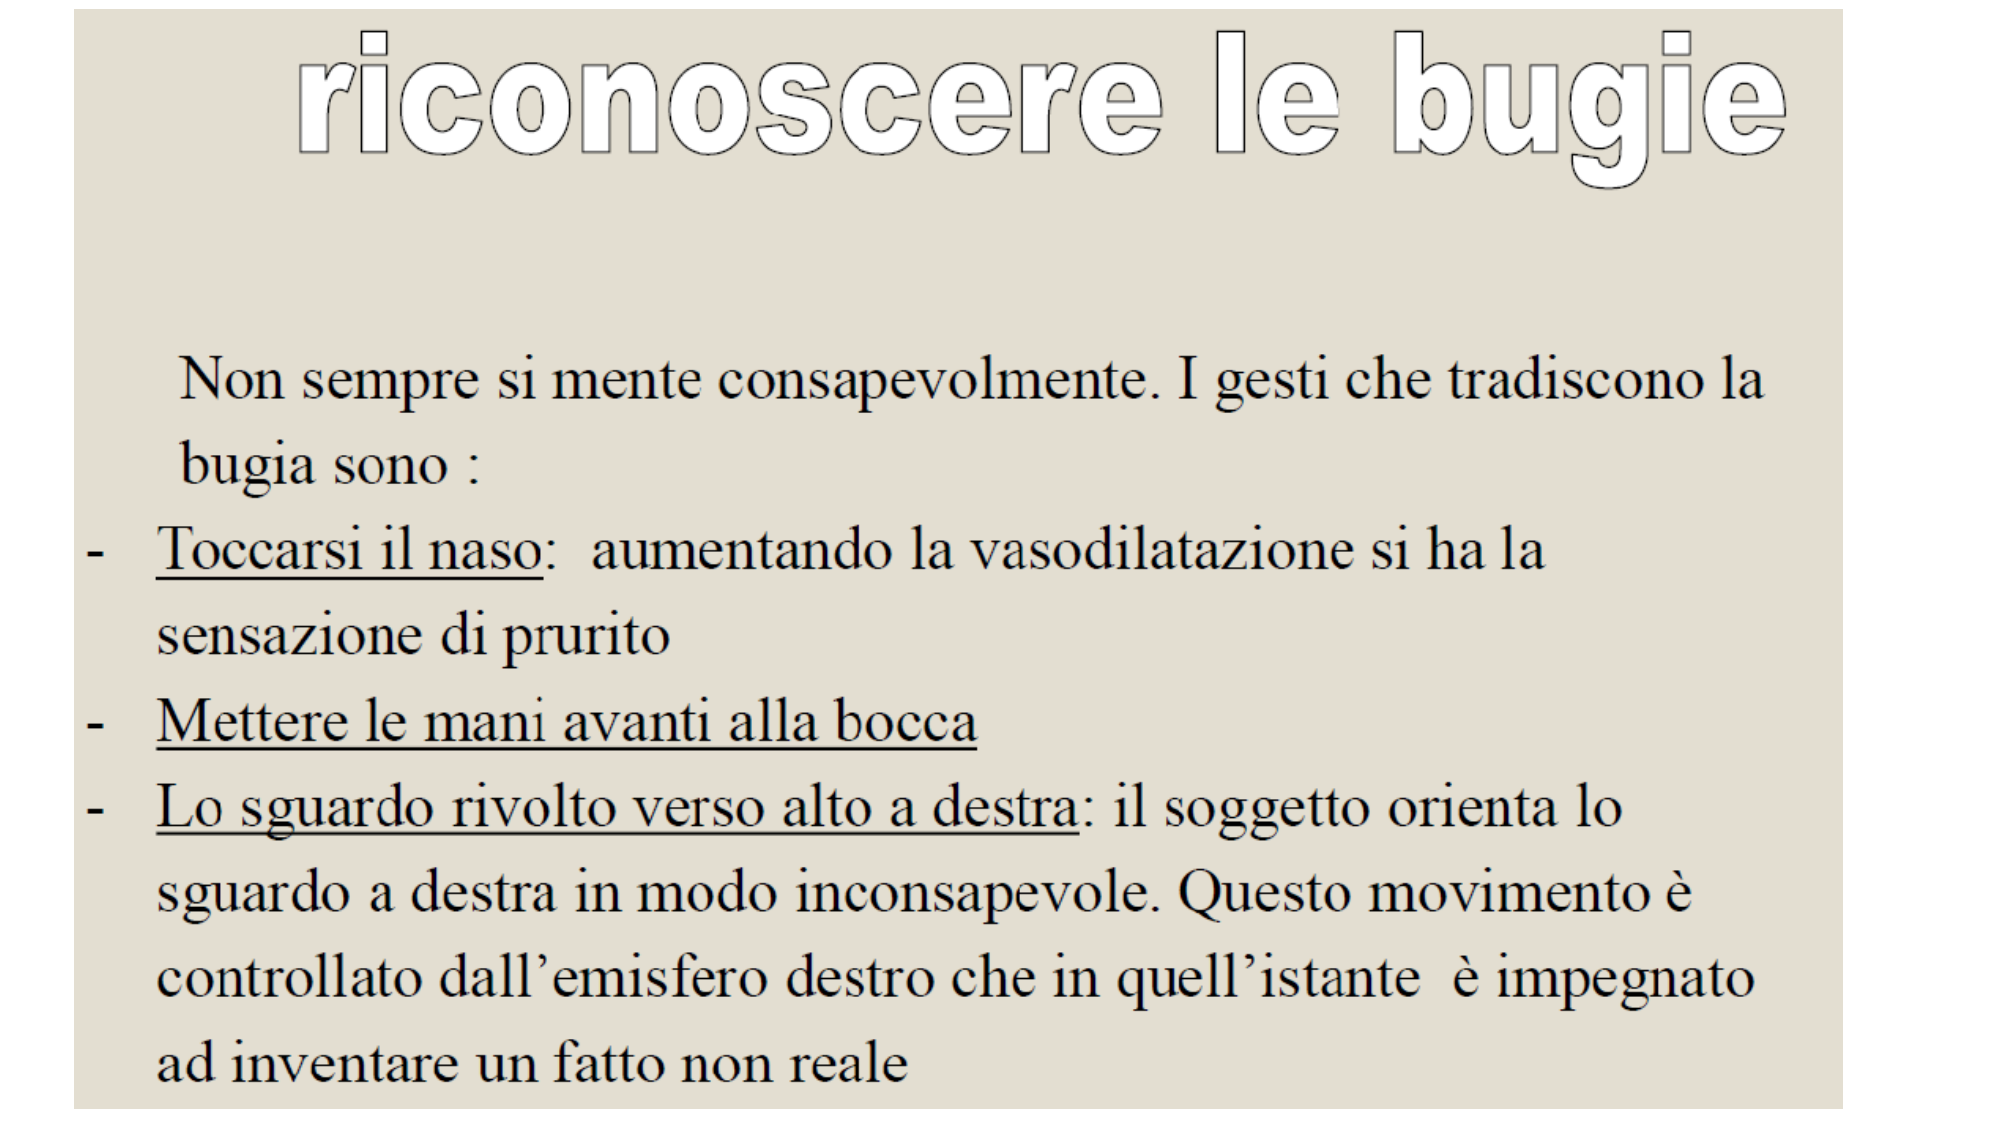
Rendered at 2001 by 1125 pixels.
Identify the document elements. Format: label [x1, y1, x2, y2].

picture [74, 9, 1844, 1109]
